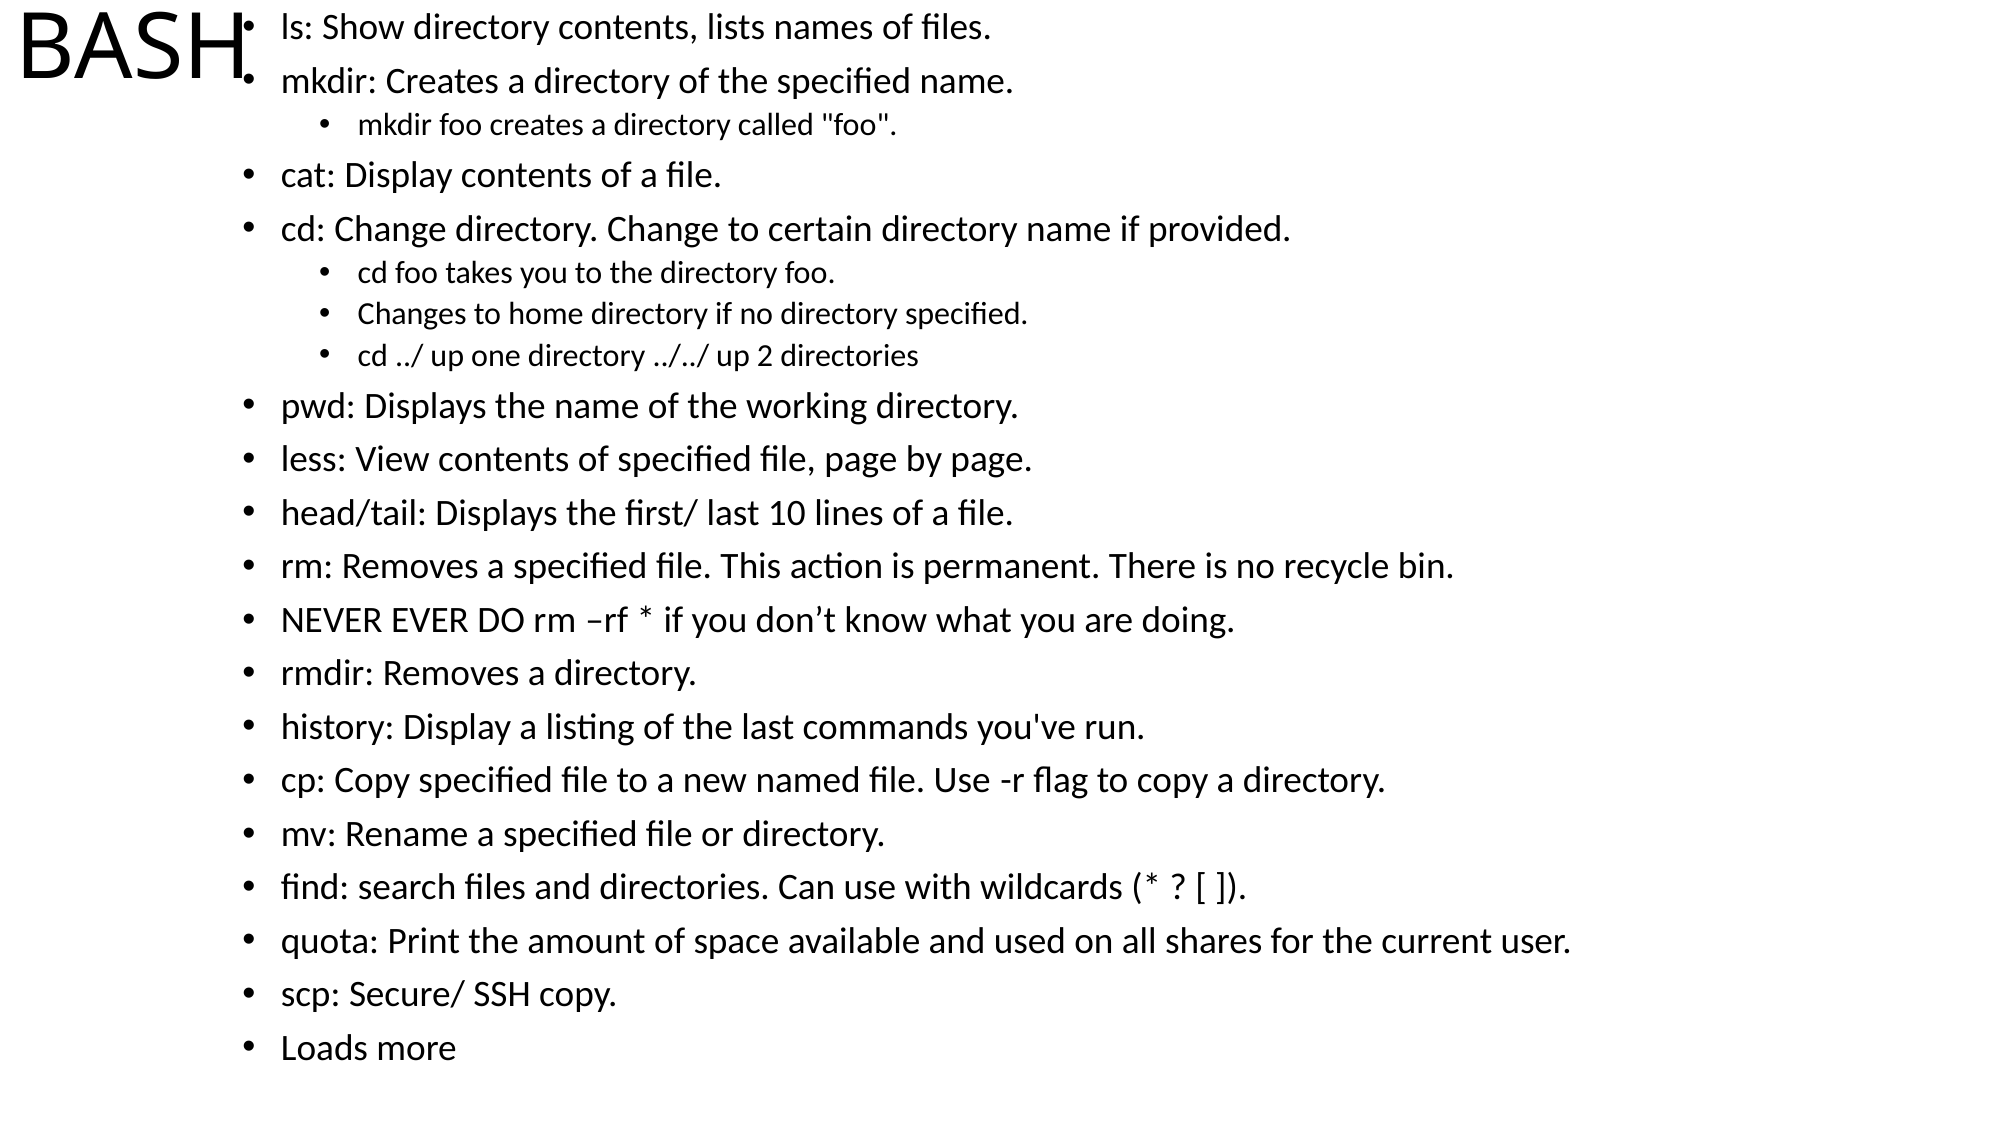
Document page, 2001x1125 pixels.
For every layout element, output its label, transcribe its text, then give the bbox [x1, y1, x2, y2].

list ls: Show directory contents, lists names of files. mkdir: Creates a directory of the specified name. mkdir foo creates a directory called "foo". cat: Display contents of a file. cd: Change directory. Change to certain directory name if provided. cd foo takes you to the directory foo. Changes to home directory if no directory specified. cd ../ up one directory ../../ up 2 directories pwd: Displays the name of the working directory. less: View contents of specified file, page by page. head/tail: Displays the first/ last 10 lines of a file. rm: Removes a specified file. This action is permanent. There is no recycle bin. NEVER EVER DO rm –rf * if you don’t know what you are doing. rmdir: Removes a directory. history: Display a listing of the last commands you've run. cp: Copy specified file to a new named file. Use -r flag to copy a directory. mv: Rename a specified file or directory. find: search files and directories. Can use with wildcards (* ? [ ]). quota: Print the amount of space available and used on all shares for the current user. scp: Secure/ SSH copy. Loads more [227, 0, 1953, 1089]
title BASH [0, 0, 227, 158]
